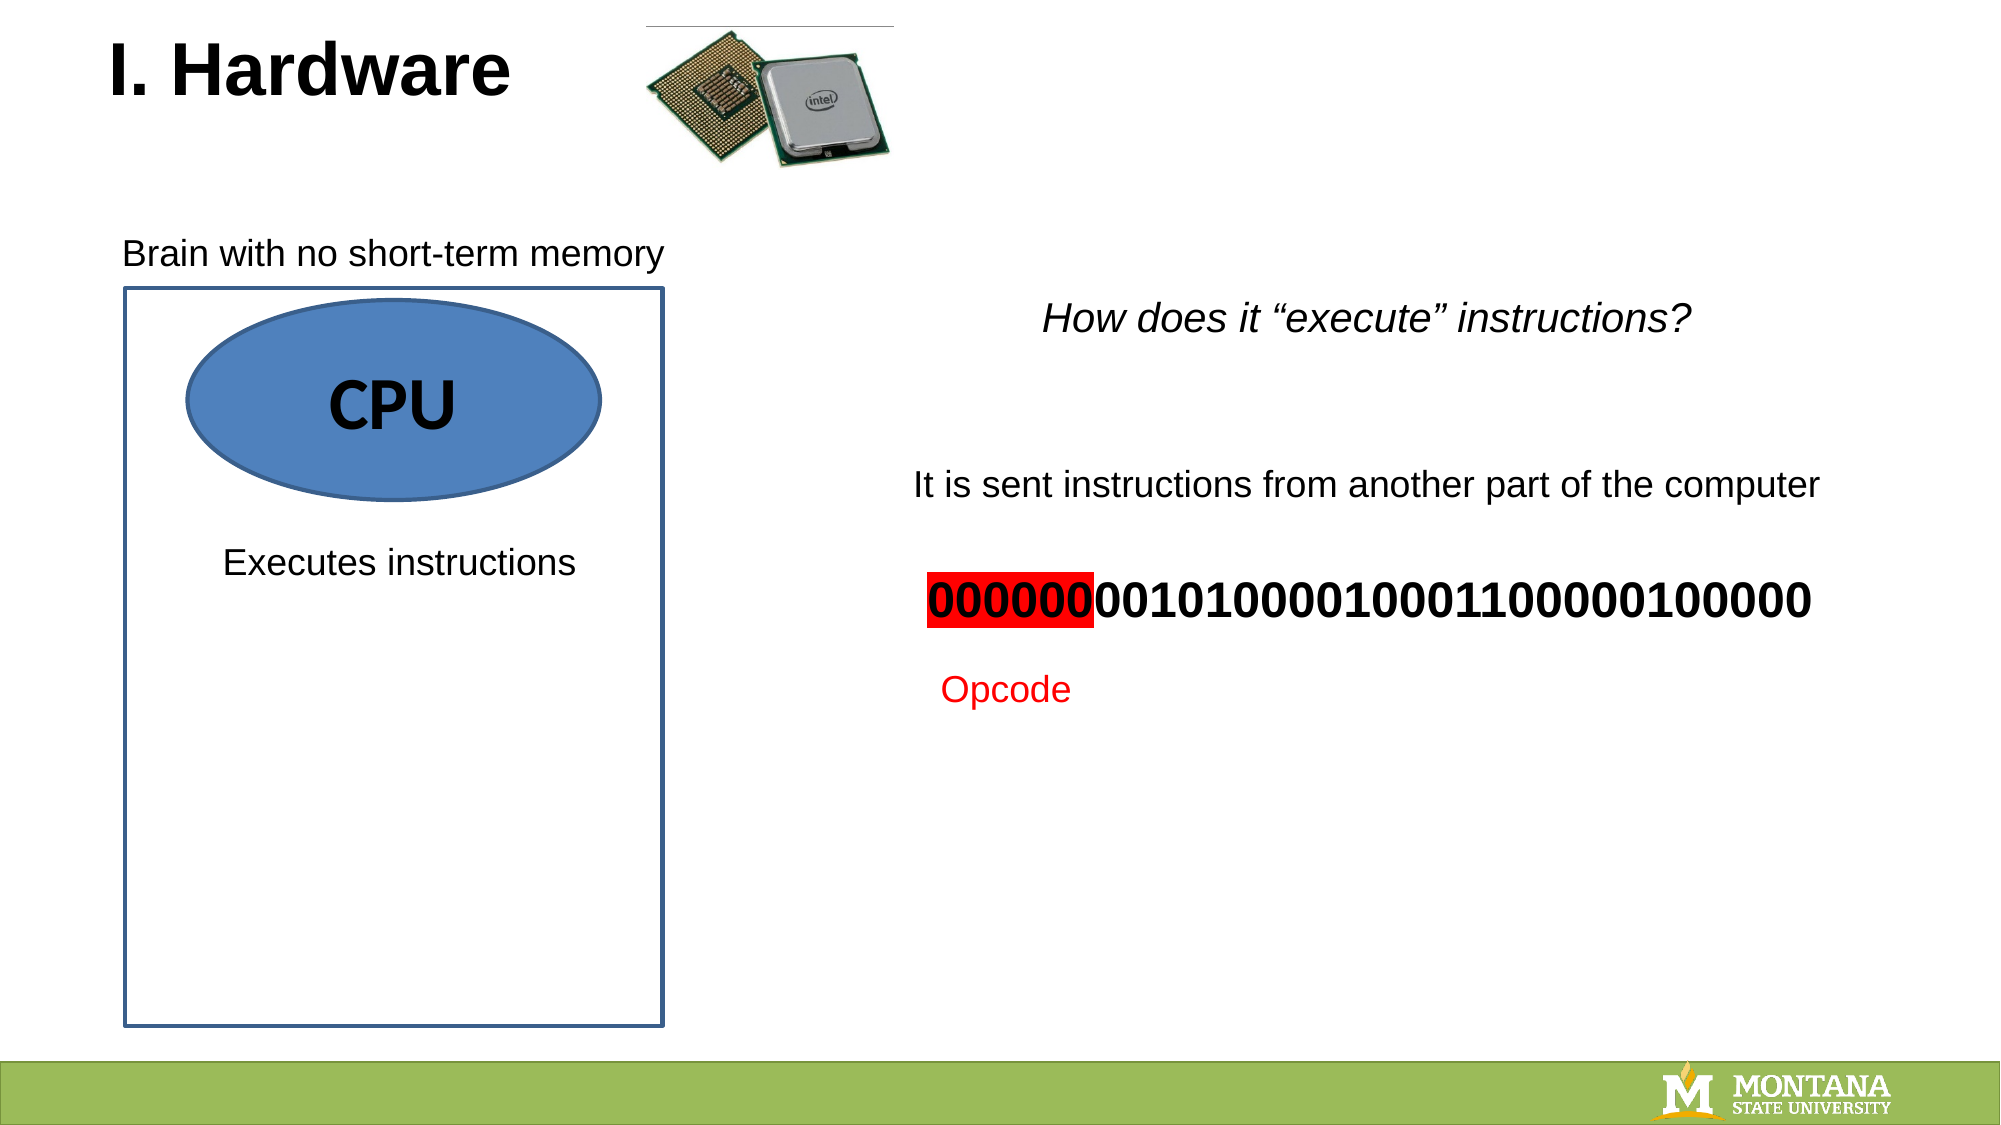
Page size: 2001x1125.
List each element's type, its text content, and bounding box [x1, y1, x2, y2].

text_box Executes instructions [207, 530, 592, 590]
text_box 00000000101000010001100000100000 [912, 560, 1918, 636]
picture [1649, 1060, 1892, 1122]
text_box How does it “execute” instructions? [1027, 283, 1708, 349]
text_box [1892, 1060, 2000, 1125]
text_box It is sent instructions from another part of the computer [898, 452, 1837, 513]
text_box Brain with no short-term memory [107, 221, 681, 282]
picture [645, 26, 894, 170]
text_box I. Hardware [93, 13, 1525, 119]
text_box [123, 286, 665, 1028]
text_box Opcode [925, 657, 1087, 717]
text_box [0, 1060, 1647, 1125]
